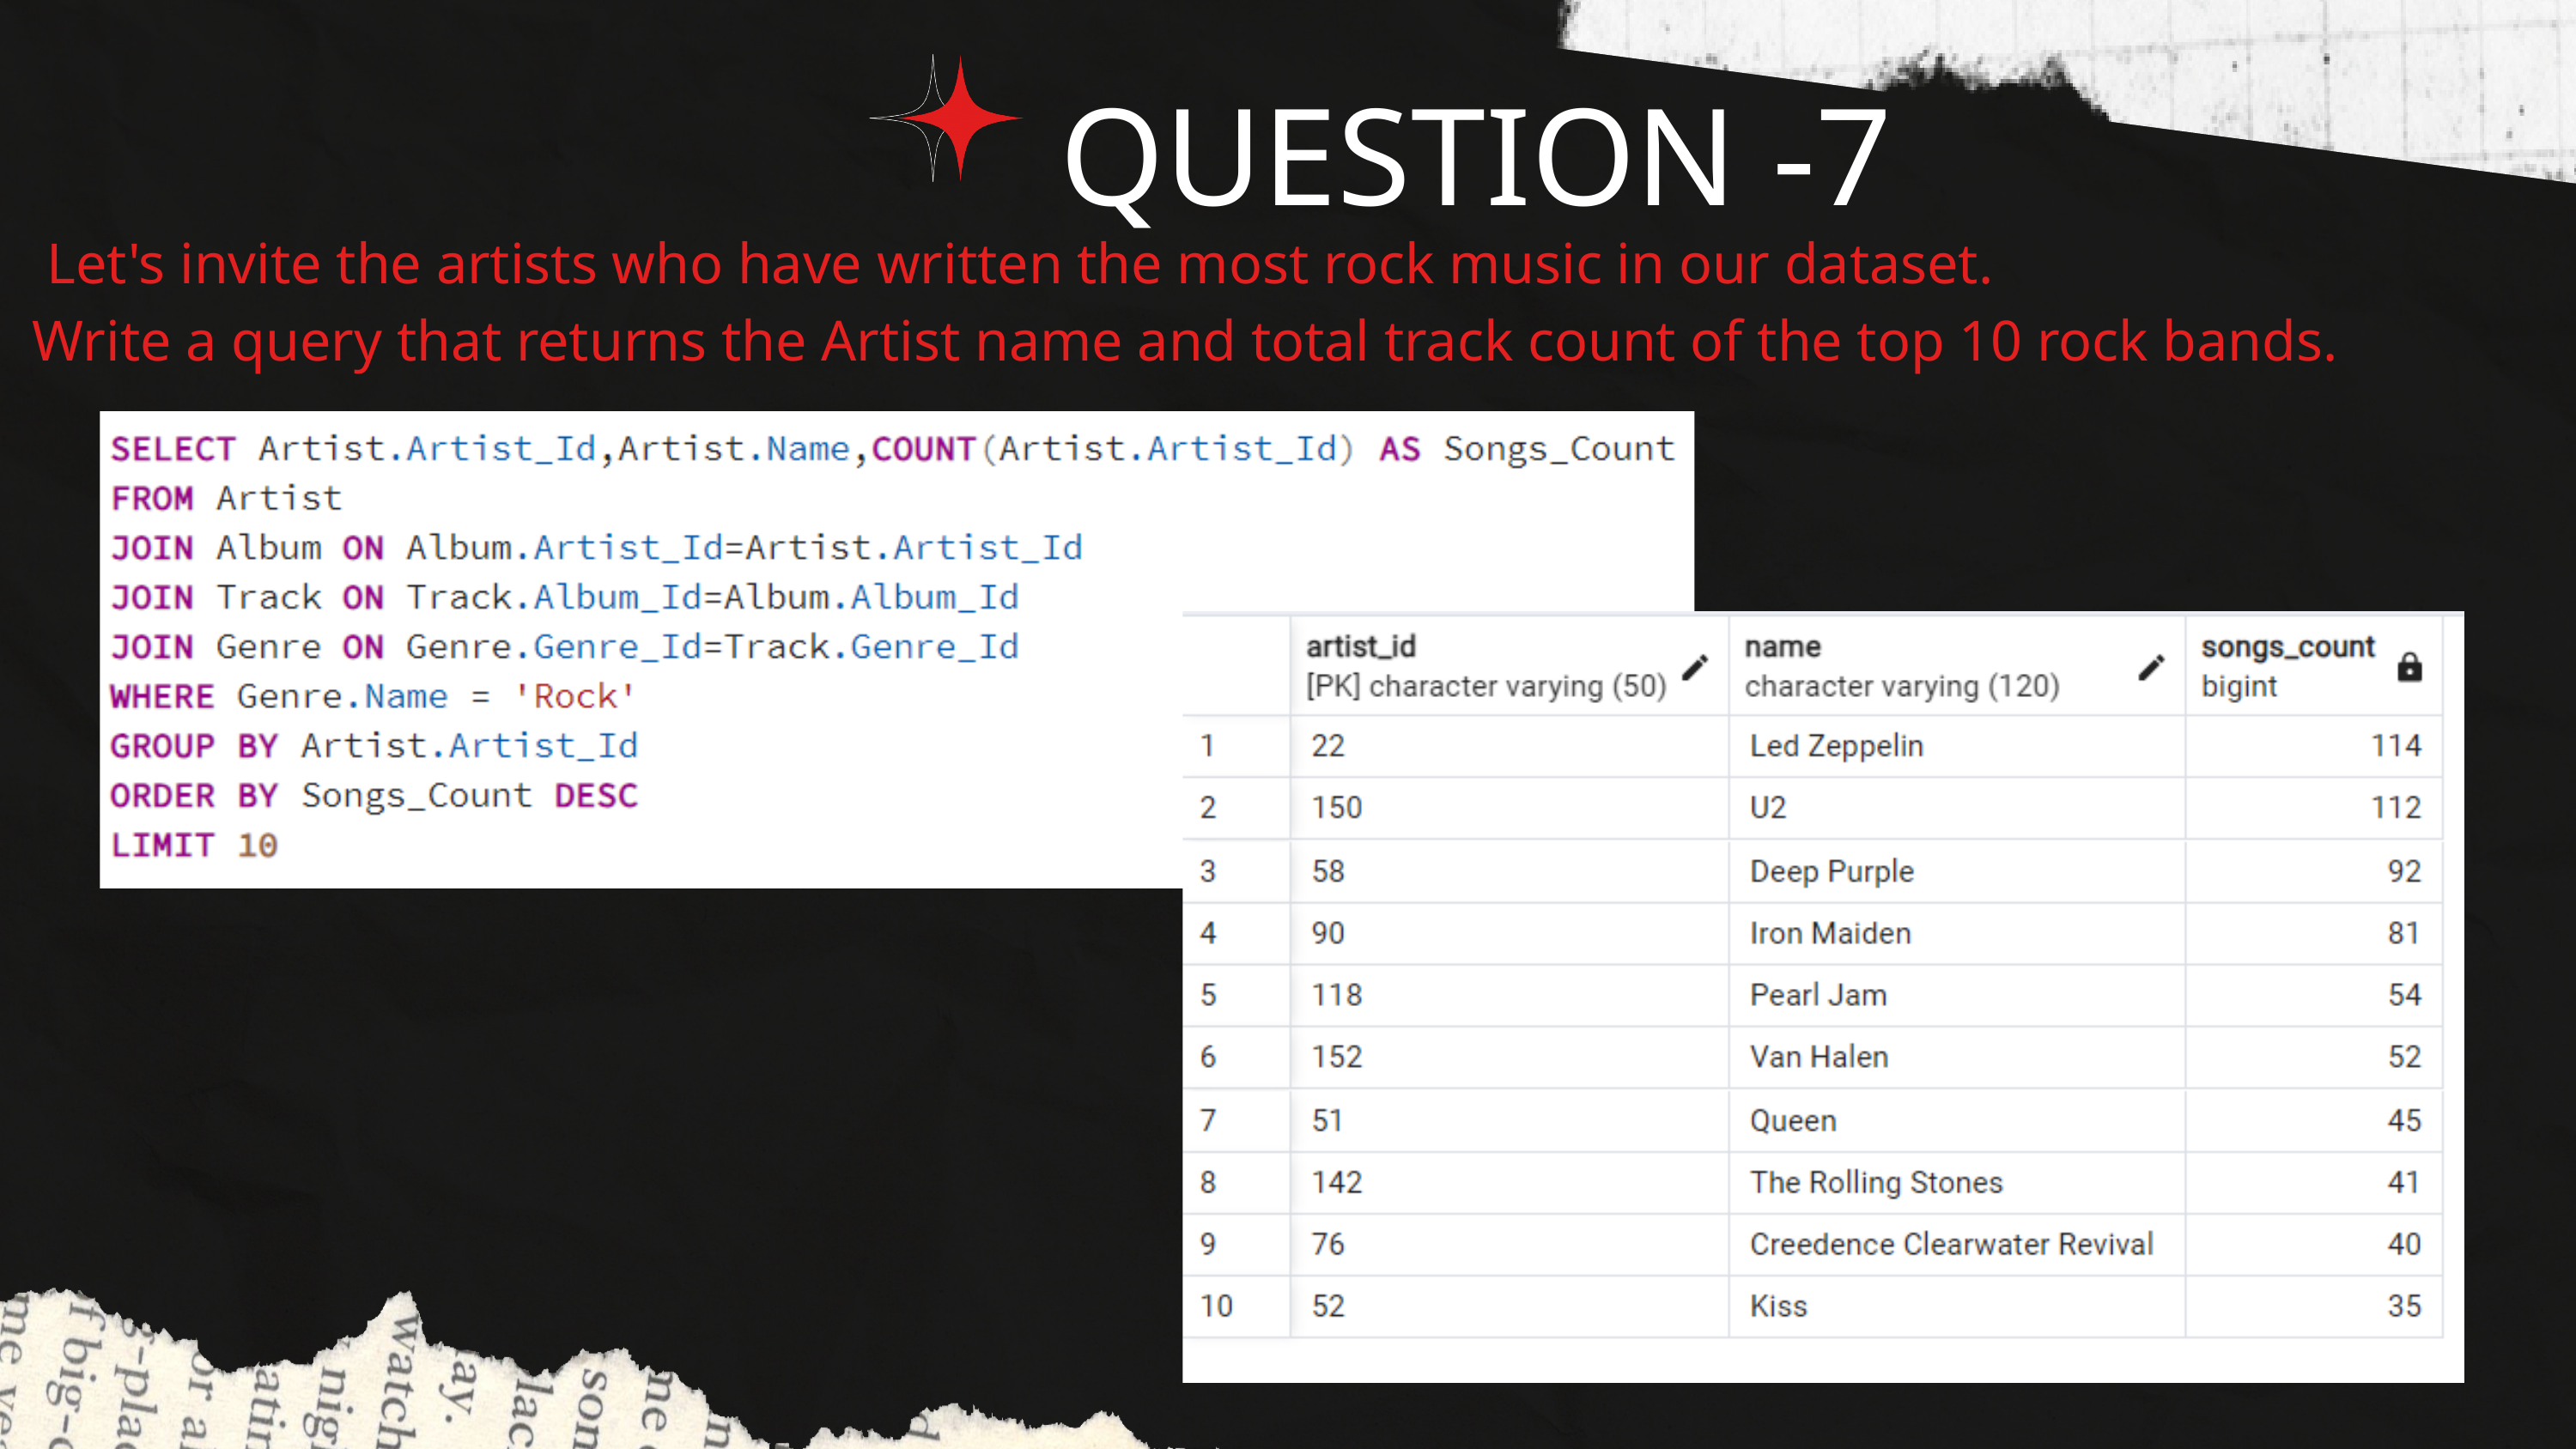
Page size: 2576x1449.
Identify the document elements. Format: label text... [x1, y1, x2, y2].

text_box [1541, 0, 2576, 184]
text_box [100, 411, 1695, 888]
text_box [0, 1231, 1222, 1449]
text_box Let's invite the artists who have written the most rock music in our dataset. Write a query that returns the Artist name and total track count of the top 10 rock bands. [32, 216, 2525, 373]
text_box [896, 54, 1024, 182]
text_box [0, 0, 2576, 1449]
text_box [1182, 611, 2465, 1383]
text_box [869, 54, 896, 182]
text_box QUESTION -7 [1060, 44, 2022, 216]
